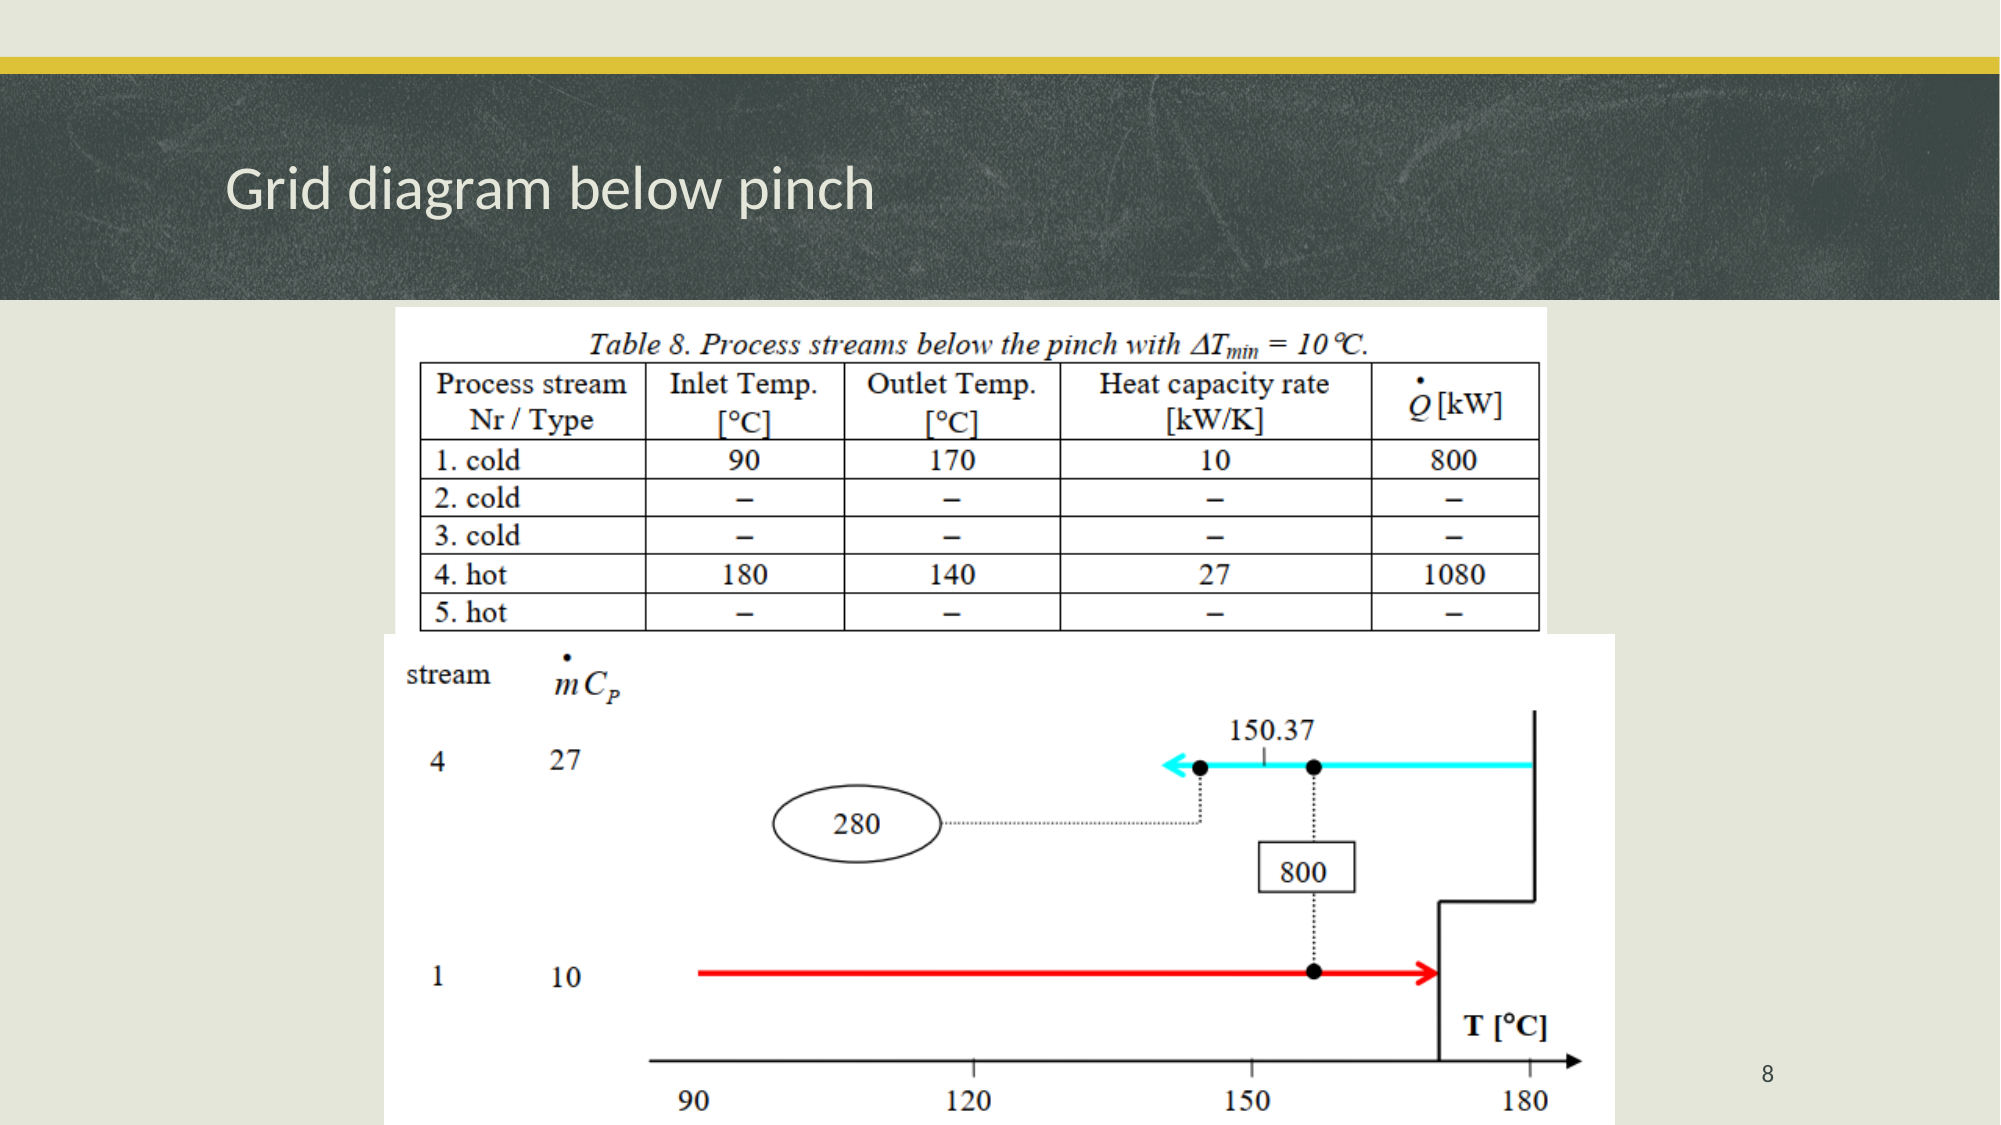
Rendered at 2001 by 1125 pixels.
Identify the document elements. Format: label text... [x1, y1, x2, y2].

title Grid diagram below pinch [210, 76, 1790, 300]
picture [0, 74, 2000, 300]
picture [384, 307, 1615, 1125]
slide_number 8 [1615, 1042, 1790, 1103]
